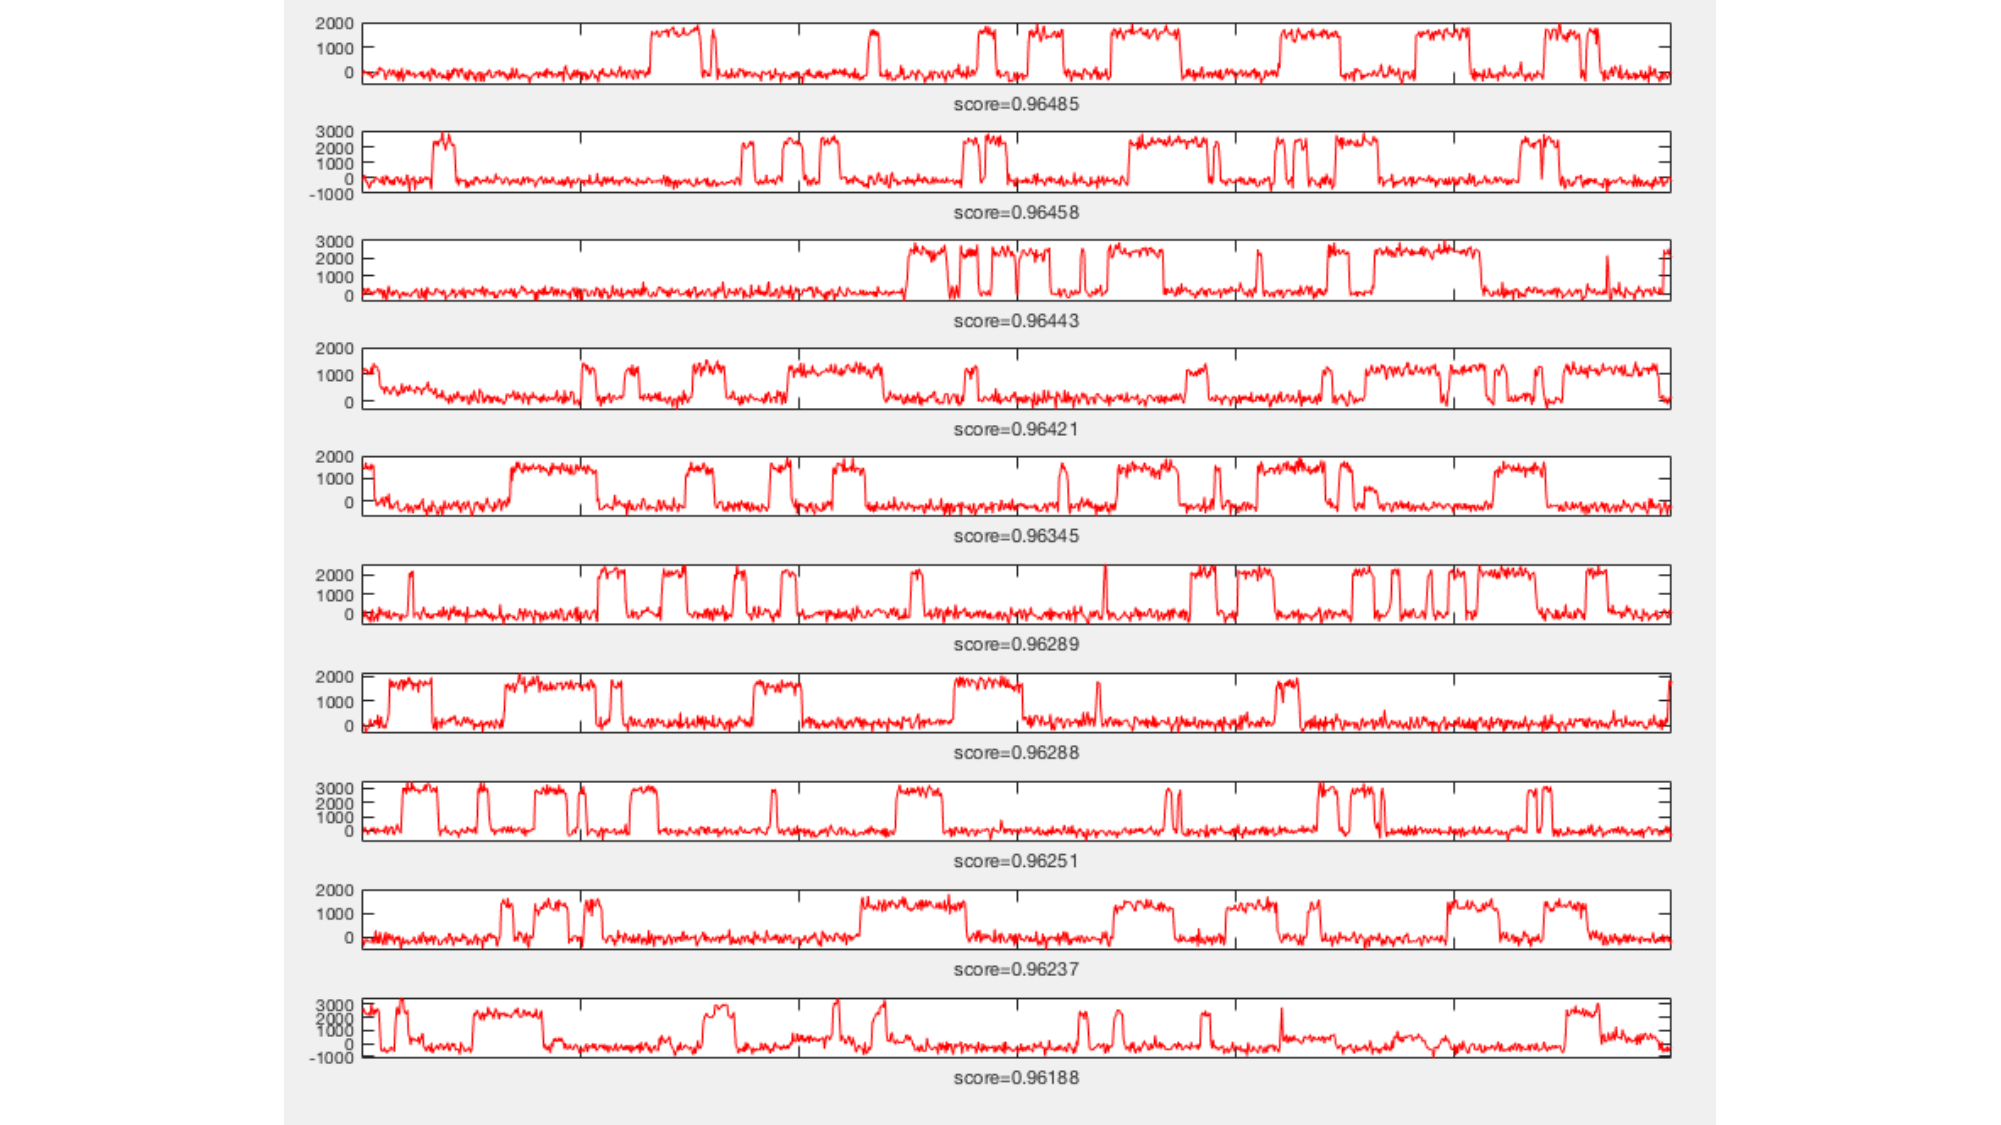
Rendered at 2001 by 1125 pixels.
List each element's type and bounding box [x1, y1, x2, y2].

picture [284, 0, 1716, 1125]
